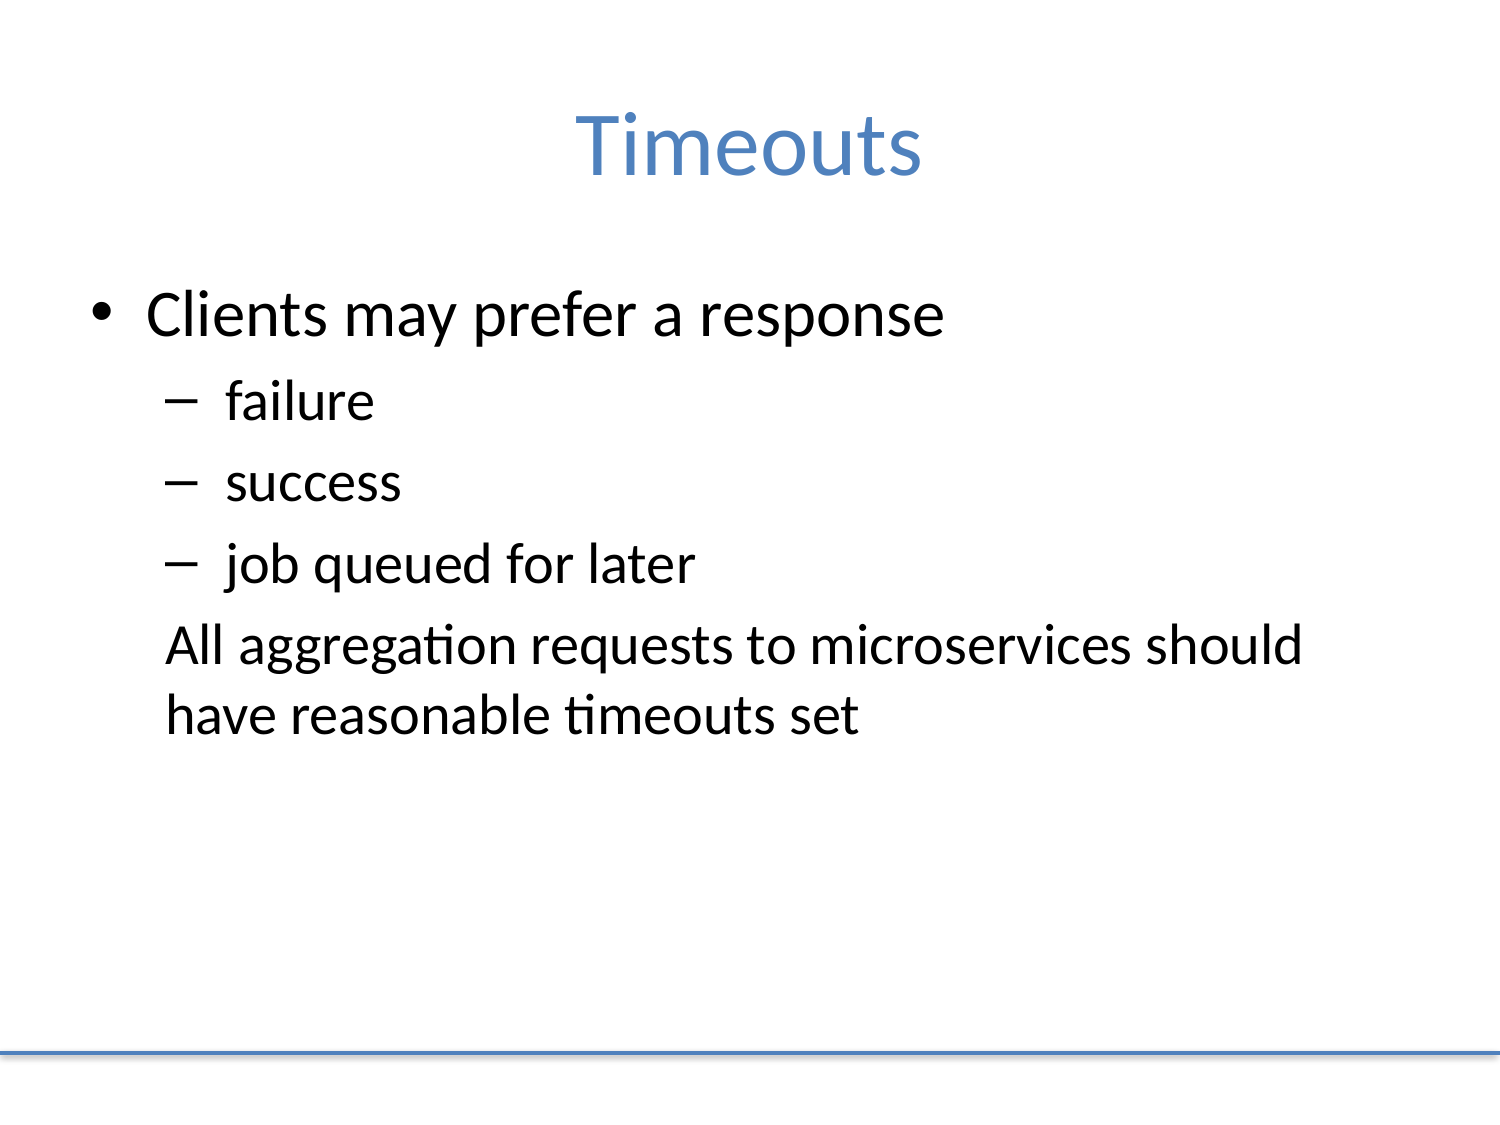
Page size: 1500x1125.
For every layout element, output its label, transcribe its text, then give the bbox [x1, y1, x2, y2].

title Timeouts [75, 45, 1425, 233]
list Clients may prefer a response failure success job queued for later All aggregation requests to microservices should have reasonable timeouts set [75, 262, 1425, 1005]
